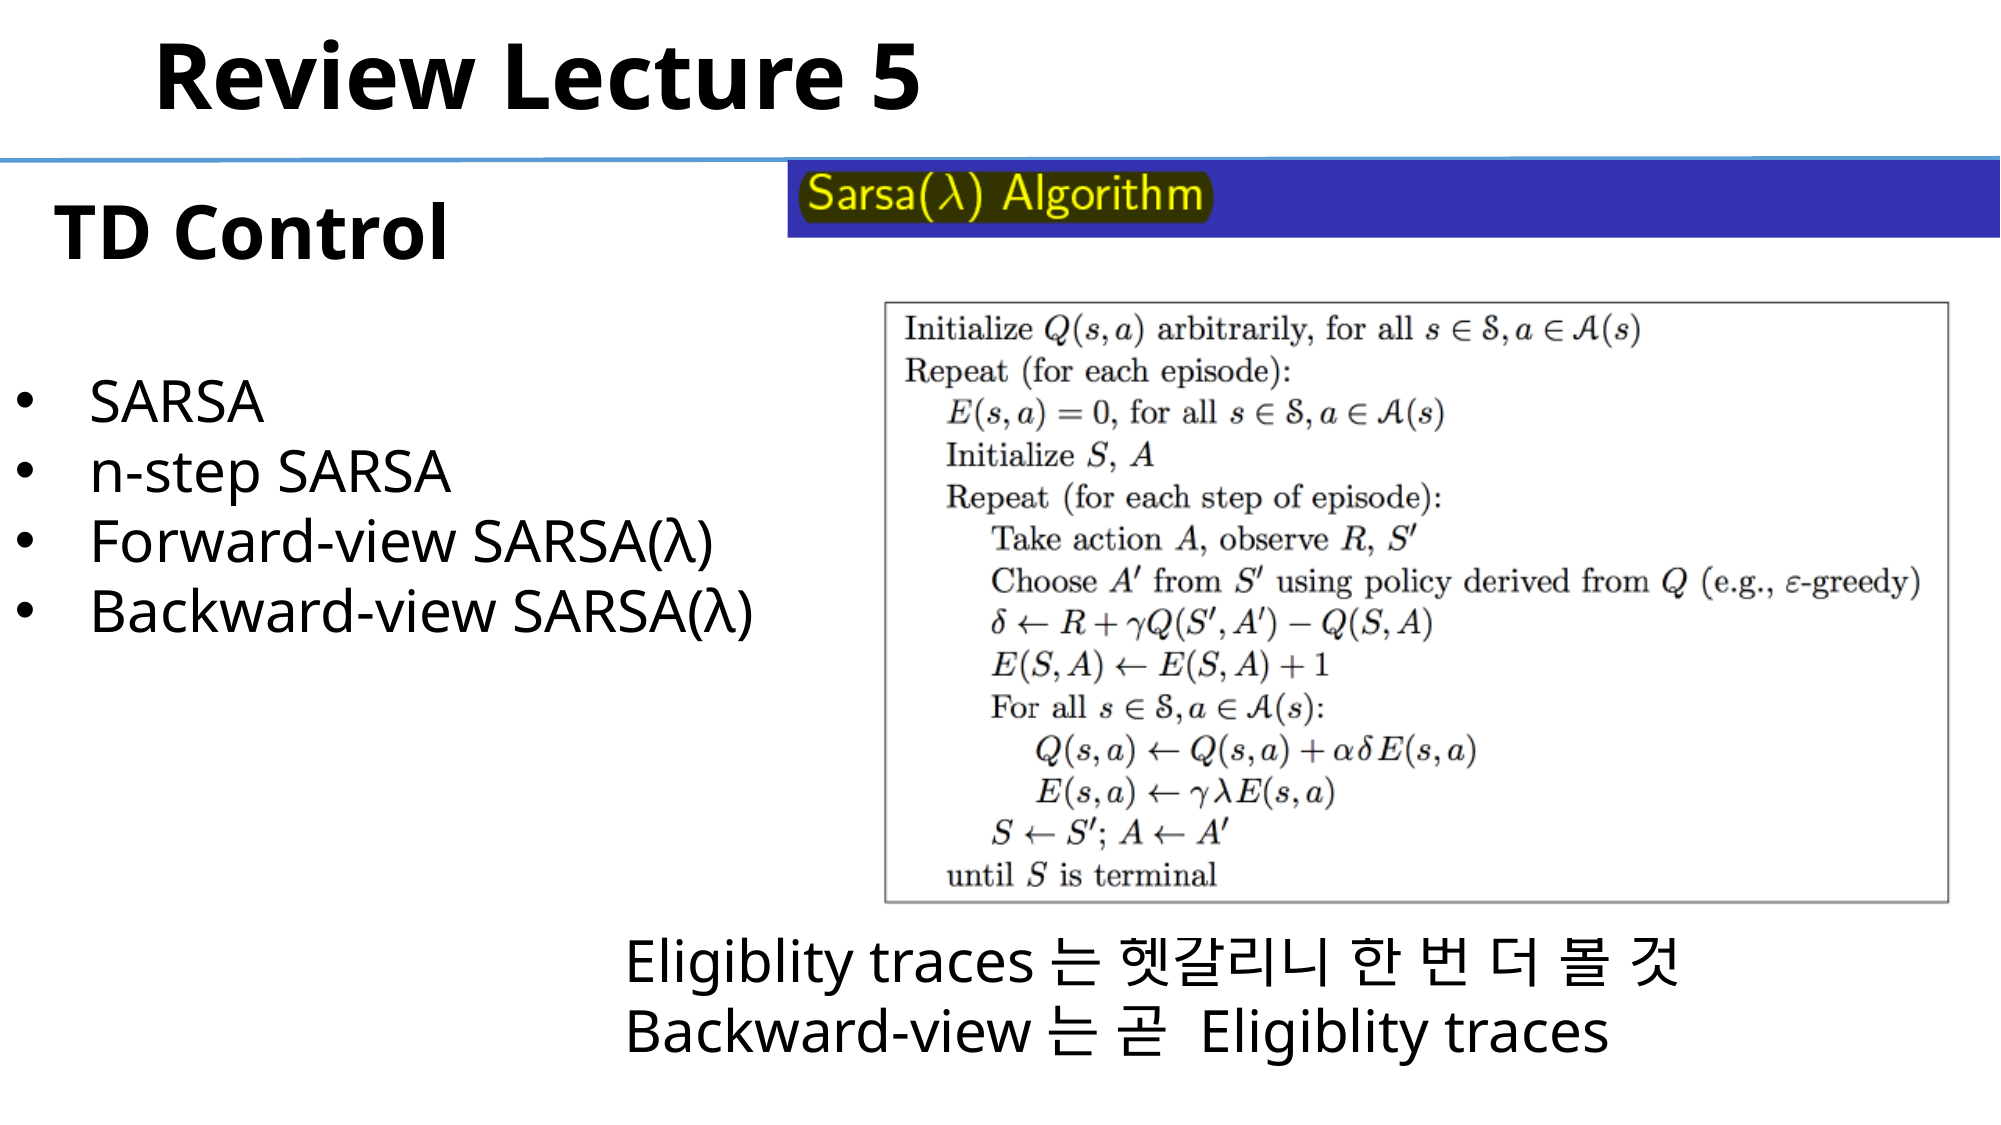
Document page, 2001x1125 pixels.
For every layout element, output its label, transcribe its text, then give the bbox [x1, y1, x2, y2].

picture [787, 160, 2000, 938]
title Review Lecture 5 [137, 0, 1863, 157]
text_box TD Control SARSA n-step SARSA Forward-view SARSA(λ) Backward-view SARSA(λ) Eligiblity traces는 헷갈리니 한 번 더 볼 것 Backward-view는 곧 Eligiblity traces [0, 177, 2000, 1072]
